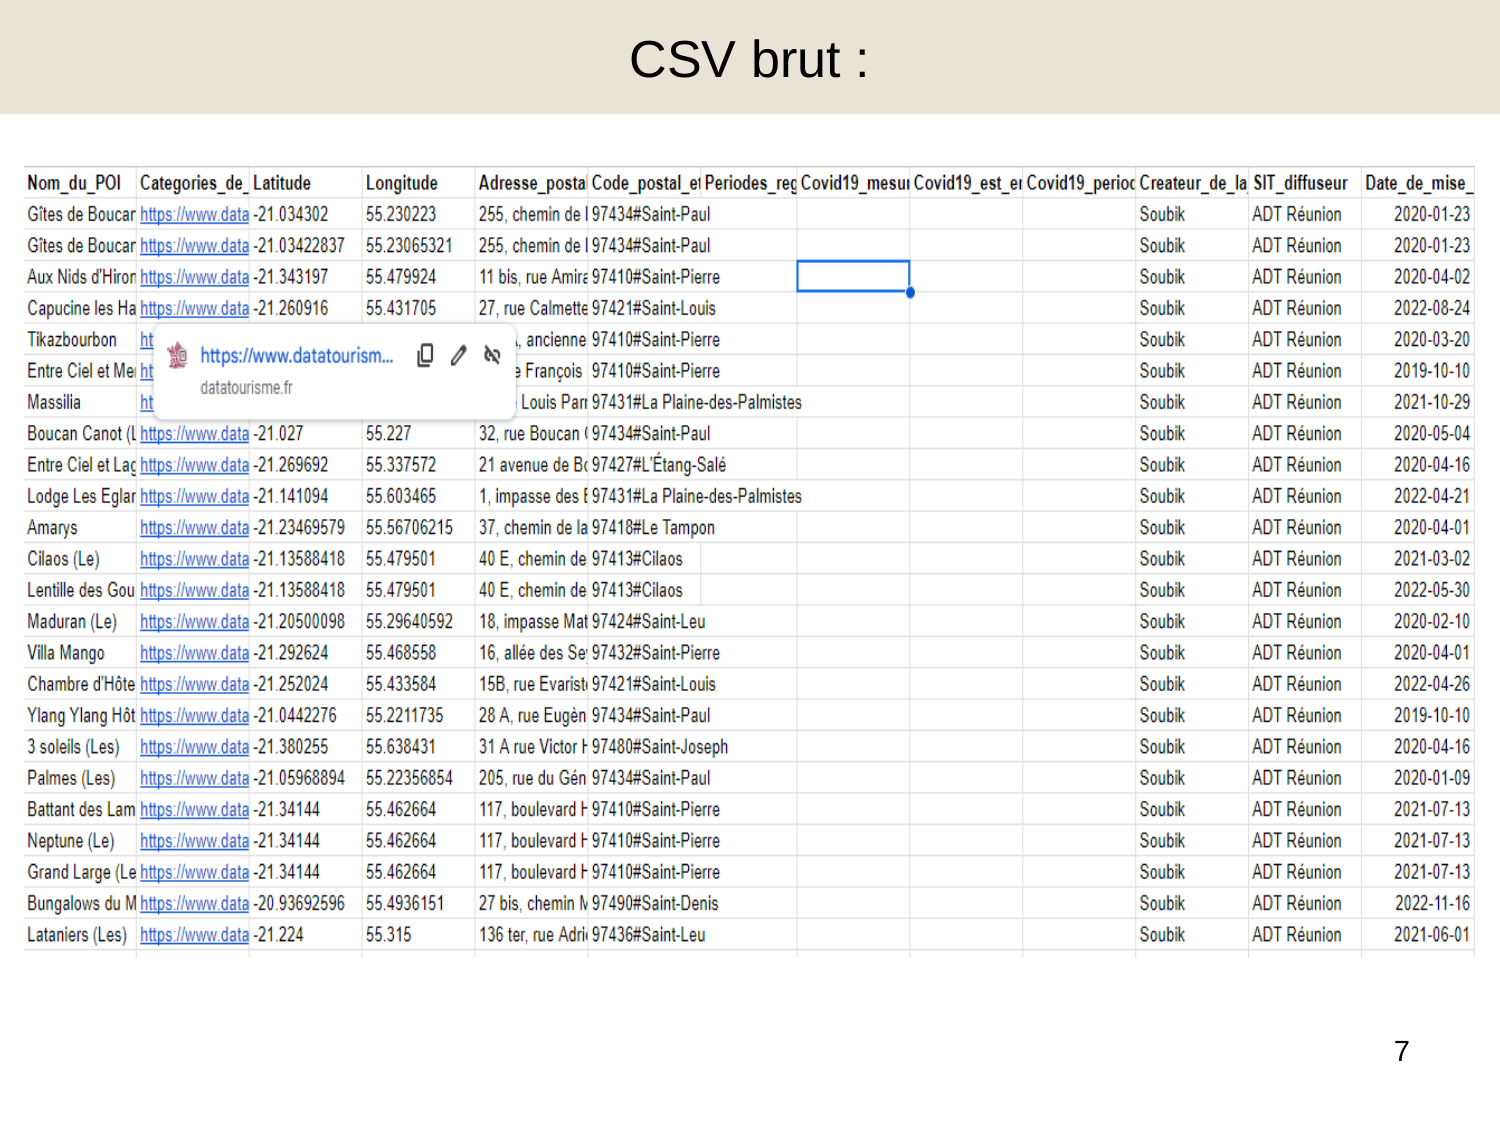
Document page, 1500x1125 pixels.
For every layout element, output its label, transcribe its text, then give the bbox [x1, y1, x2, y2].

picture [0, 0, 1500, 114]
slide_number ‹#› [1074, 1024, 1425, 1103]
picture [24, 166, 1476, 959]
